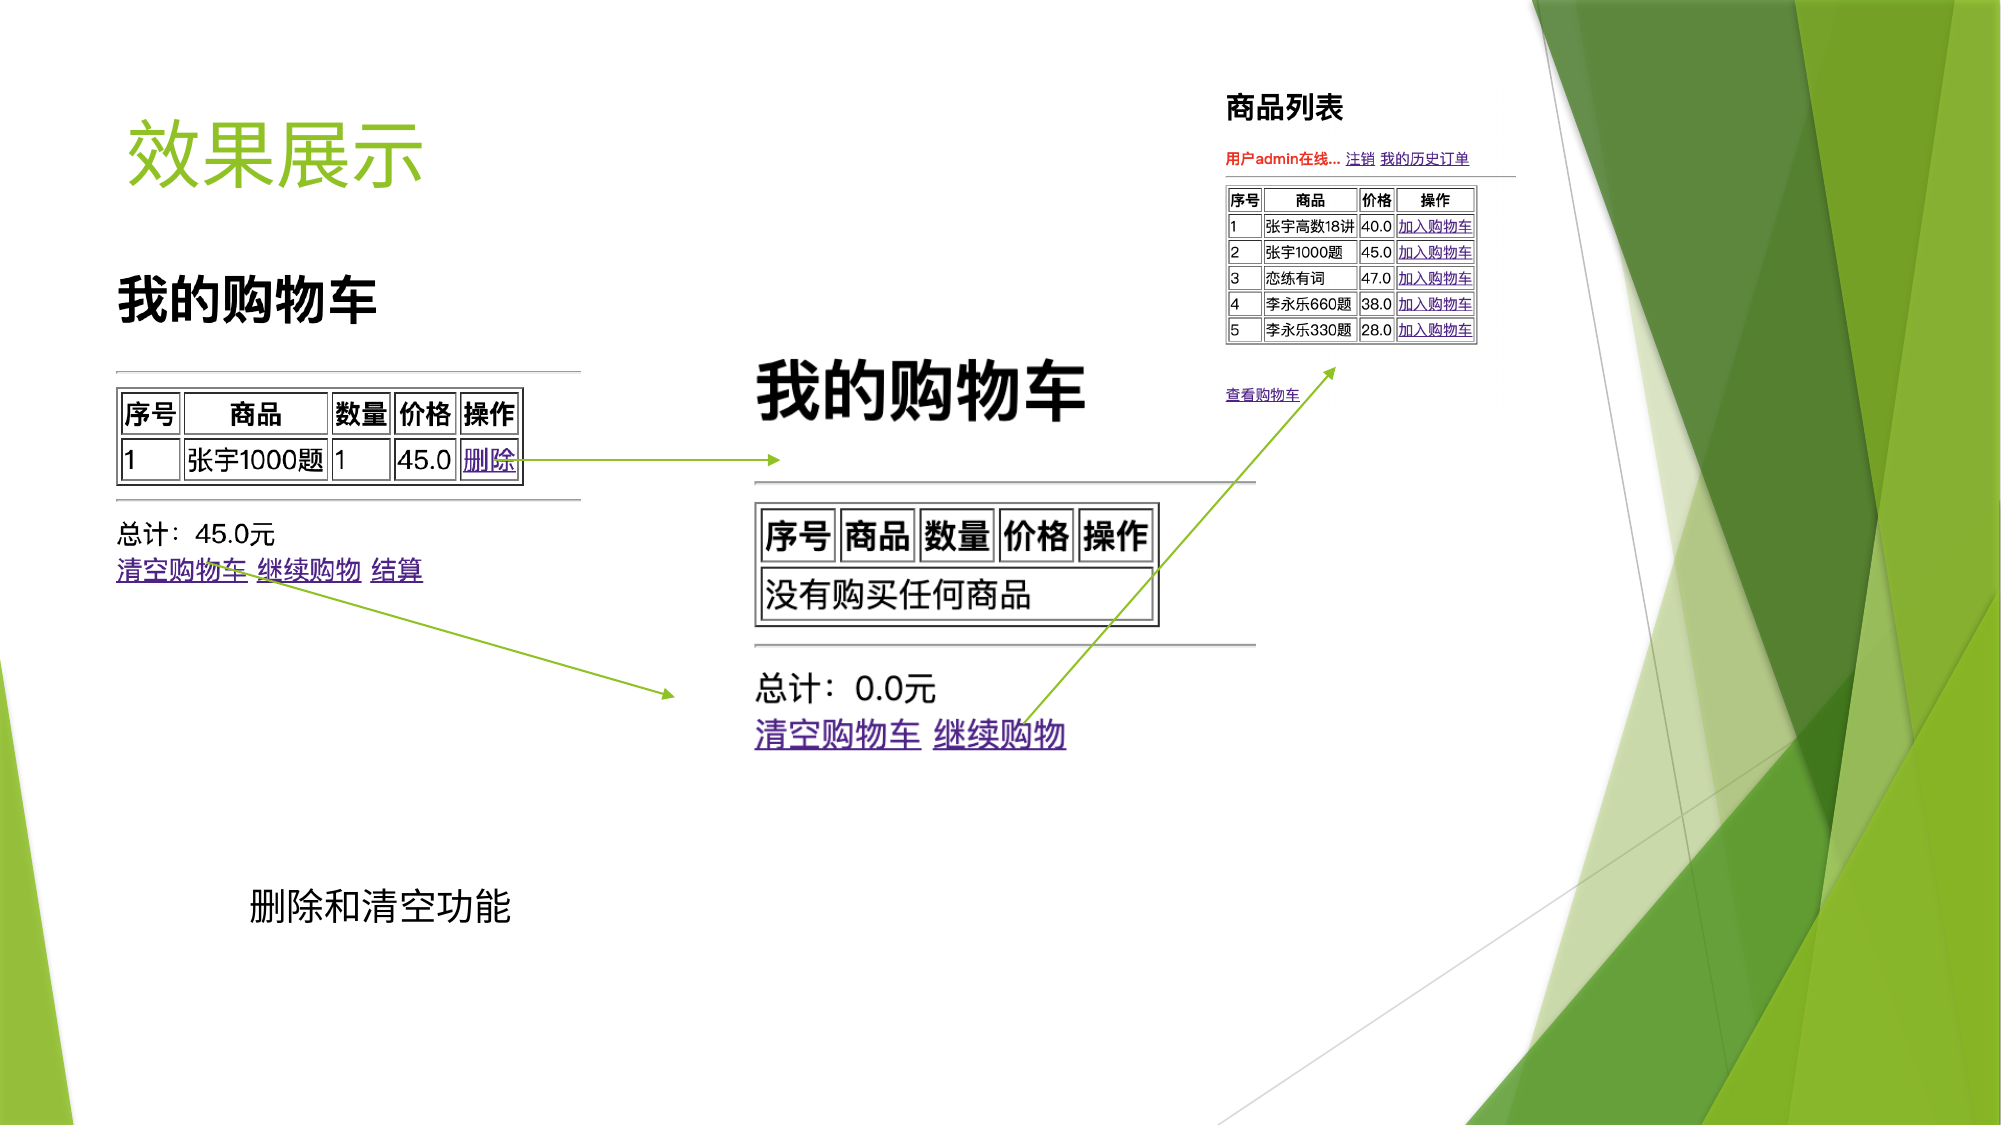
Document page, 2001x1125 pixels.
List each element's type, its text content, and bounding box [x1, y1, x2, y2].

picture [110, 256, 582, 598]
picture [744, 73, 1516, 793]
title 效果展示 [111, 99, 1214, 317]
text_box 删除和清空功能 [234, 875, 527, 936]
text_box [206, 561, 676, 698]
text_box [1023, 366, 1337, 725]
